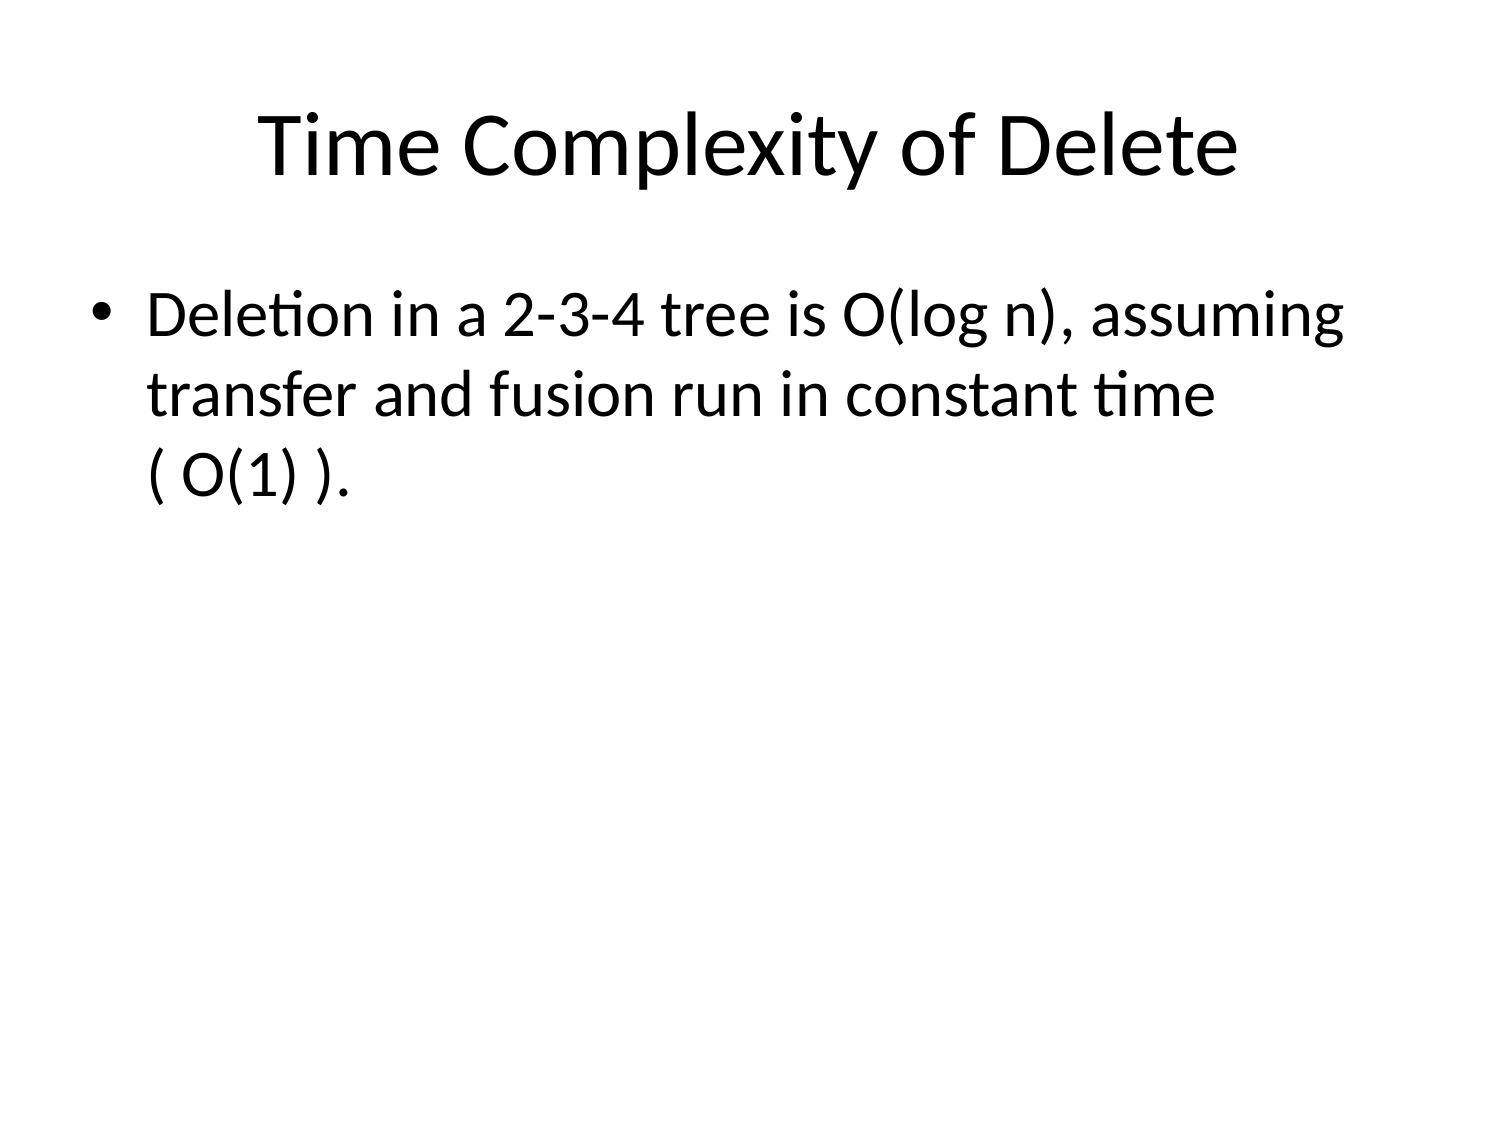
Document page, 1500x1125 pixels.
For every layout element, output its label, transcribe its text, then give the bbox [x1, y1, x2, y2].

list Deletion in a 2-3-4 tree is O(log n), assuming transfer and fusion run in constant time ( O(1) ). [75, 262, 1425, 563]
title Time Complexity of Delete [75, 45, 1425, 233]
